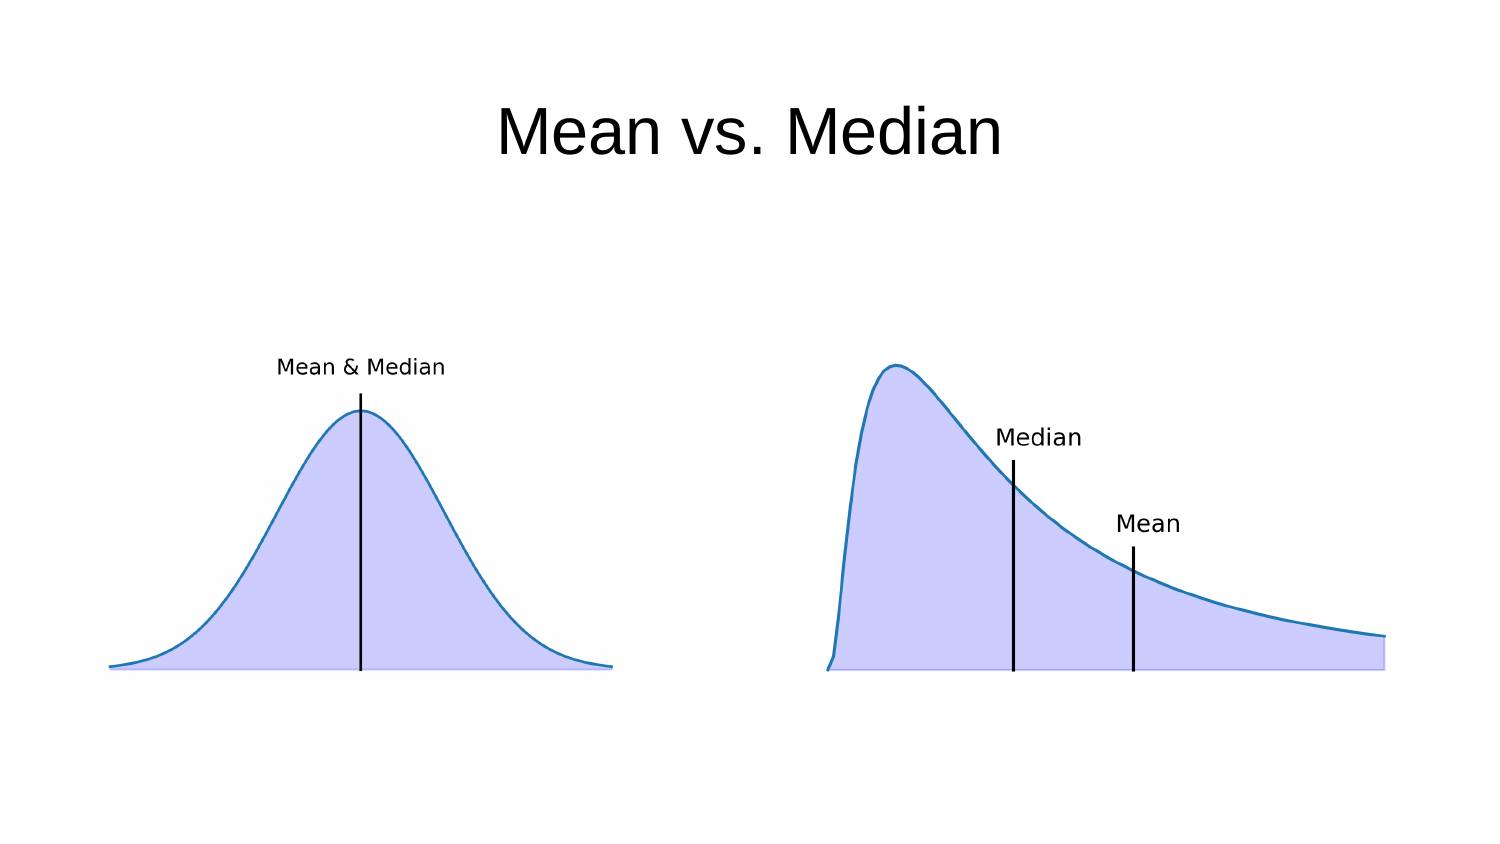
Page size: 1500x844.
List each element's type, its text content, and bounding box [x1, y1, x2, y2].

title Mean vs. Median [51, 72, 1449, 176]
picture [70, 341, 639, 696]
picture [799, 341, 1417, 696]
